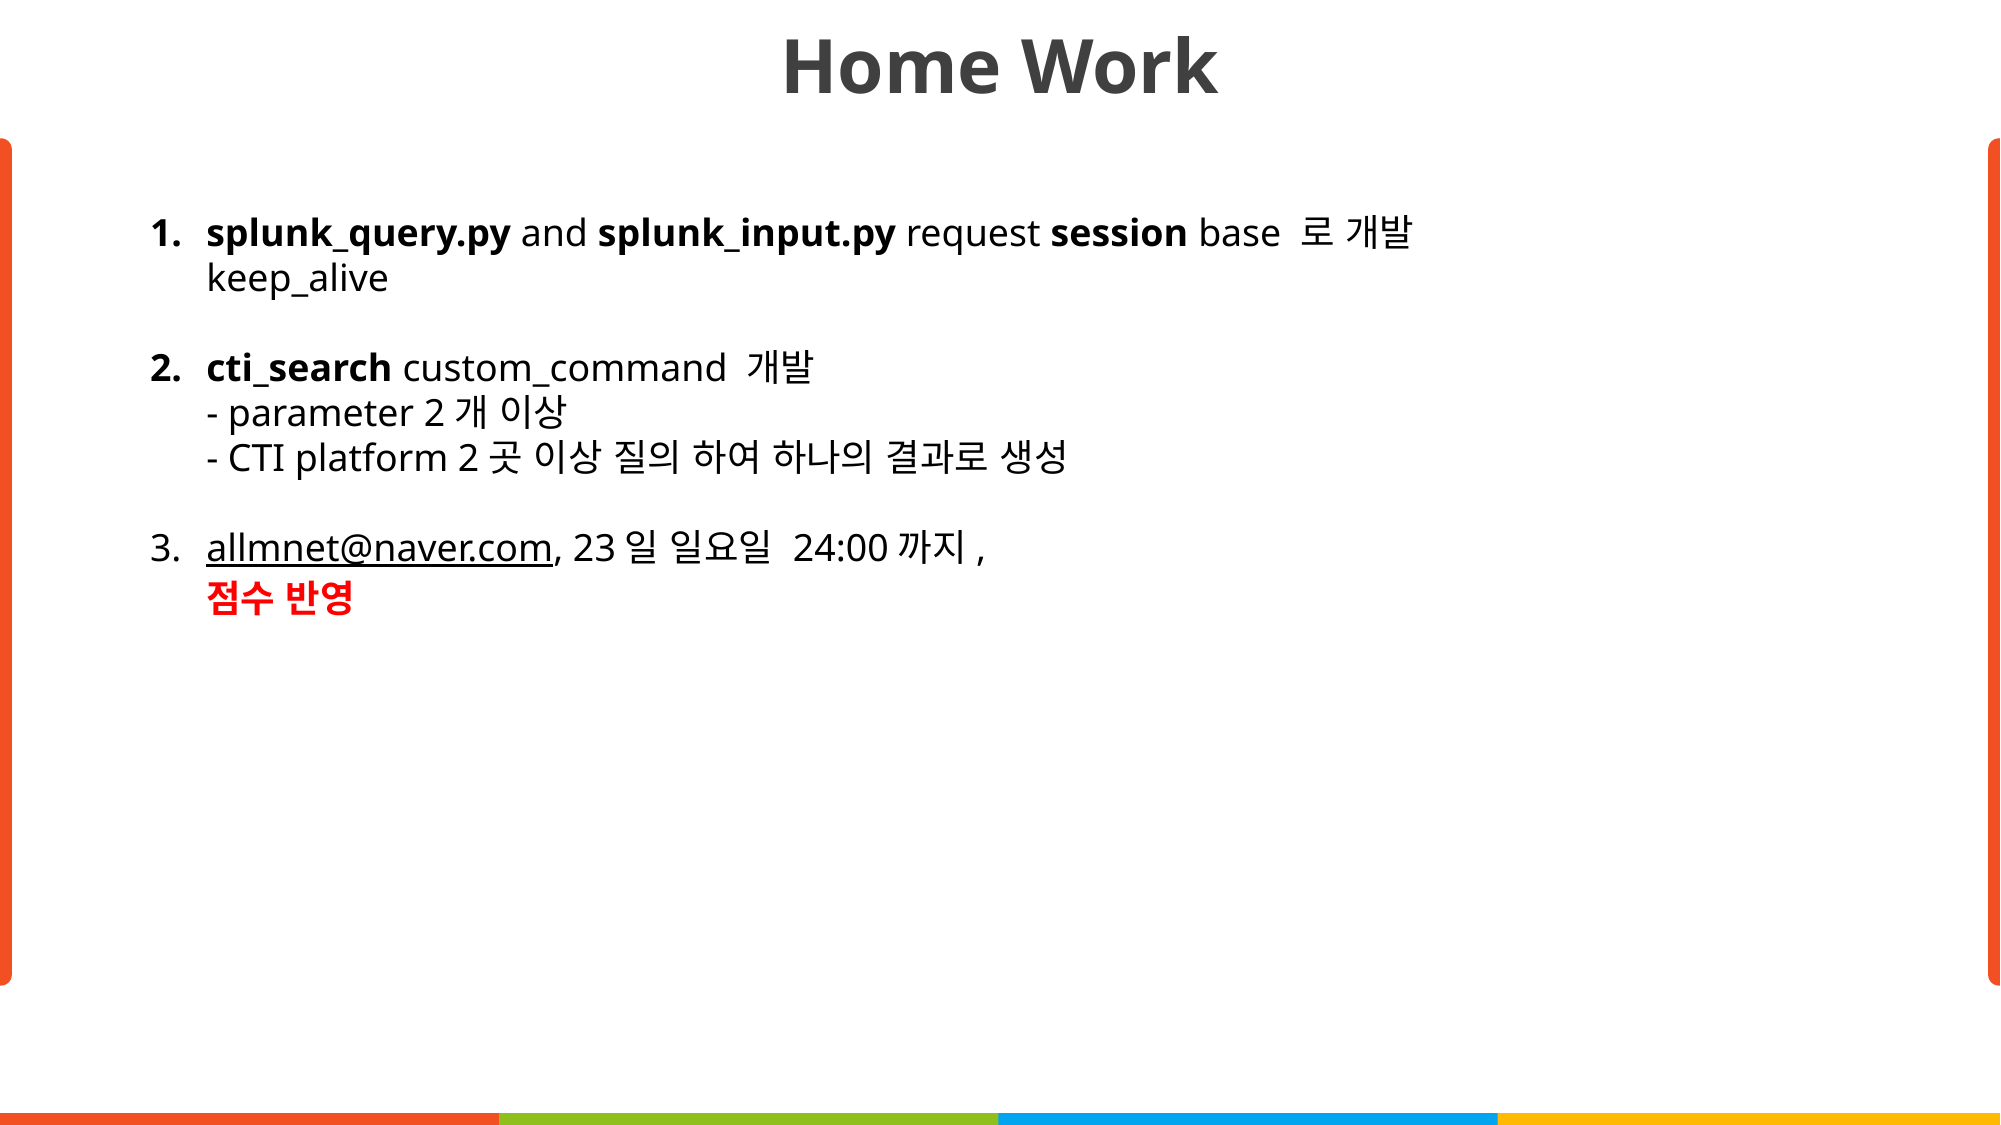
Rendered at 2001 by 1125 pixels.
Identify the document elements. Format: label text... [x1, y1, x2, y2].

text_box splunk_query.py and splunk_input.py request session base 로 개발 keep_alive cti_search custom_command 개발 - parameter 2개 이상 - CTI platform 2곳 이상 질의 하여 하나의 결과로 생성 allmnet@naver.com, 23일 일요일 24:00까지, 점수 반영 [135, 201, 1445, 628]
text_box [1987, 137, 2000, 987]
text_box [0, 137, 13, 987]
text_box Home Work [137, 21, 1863, 117]
